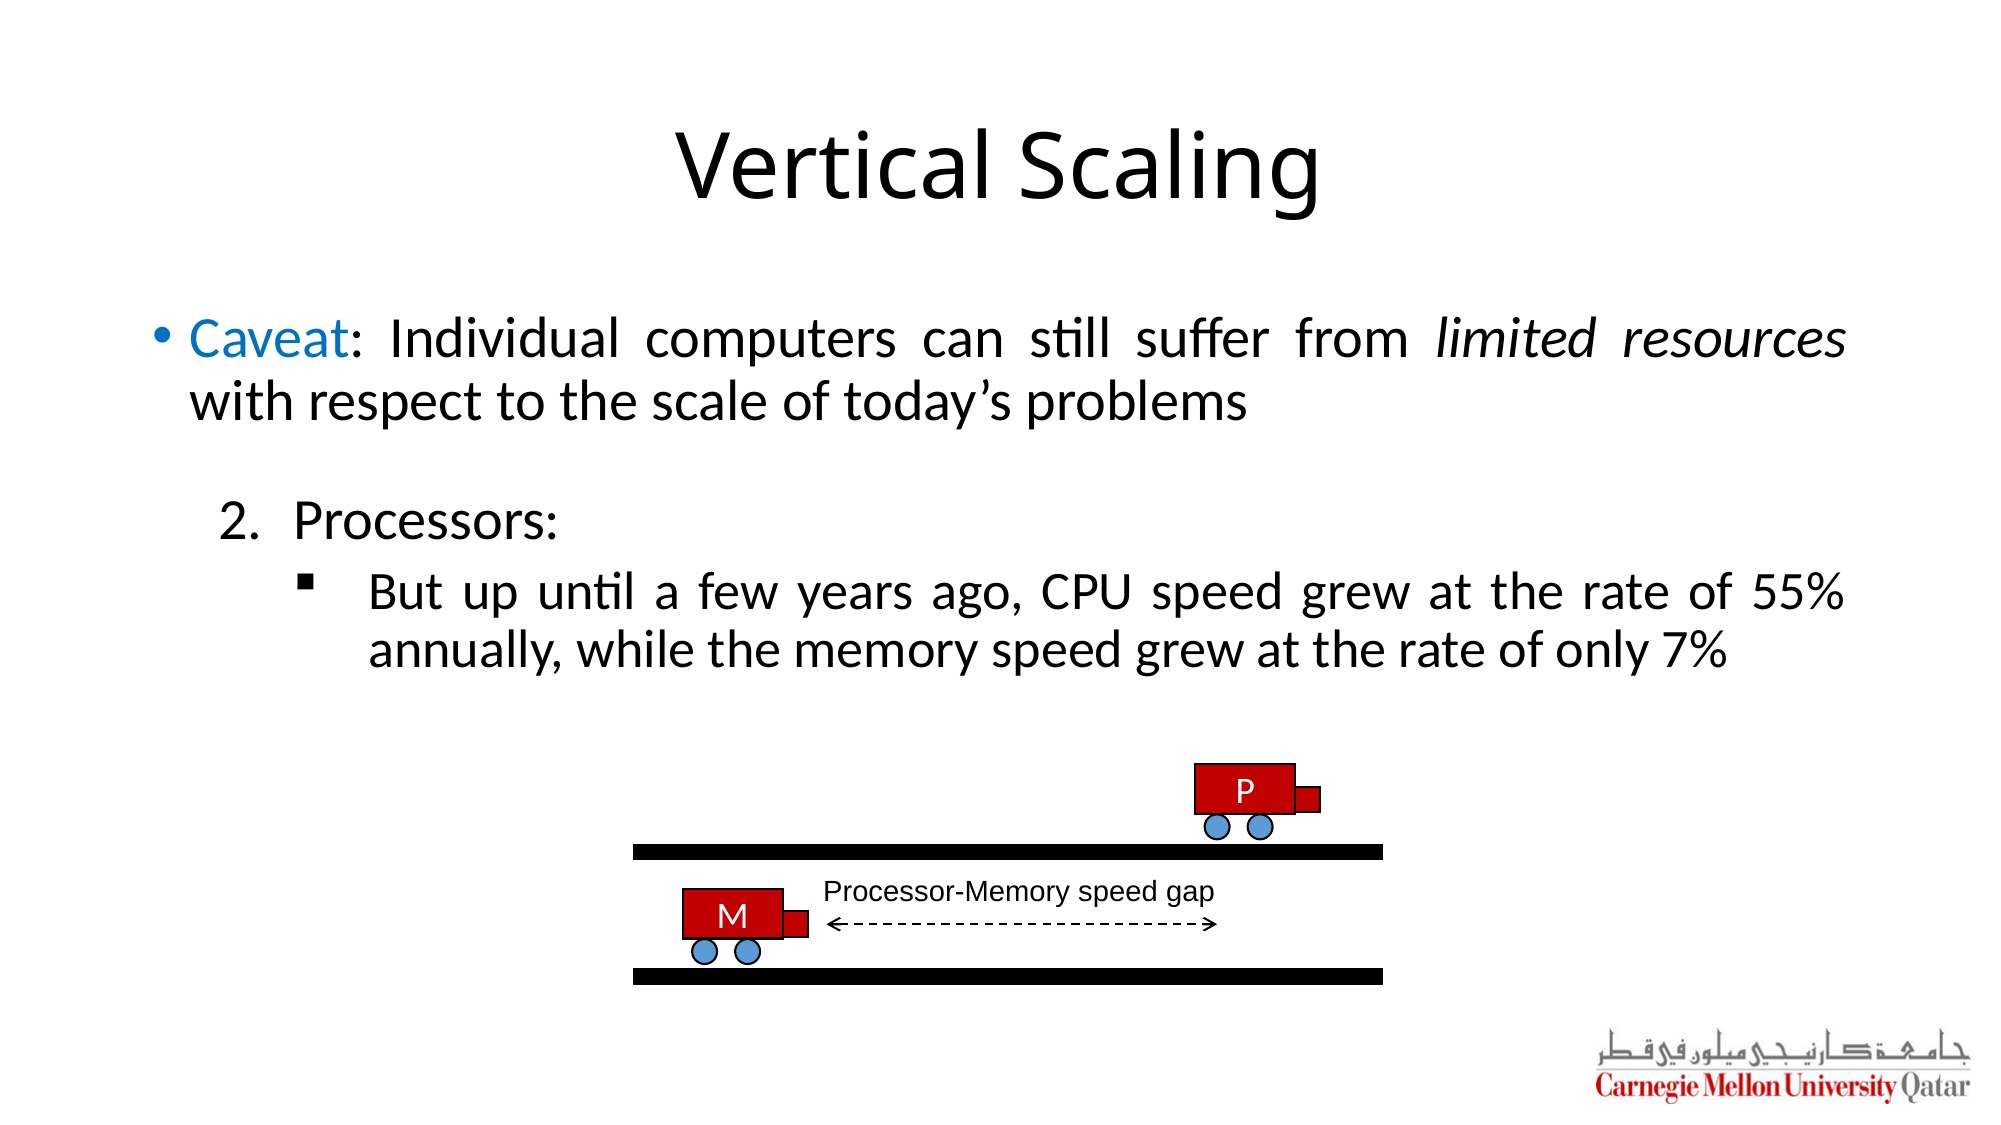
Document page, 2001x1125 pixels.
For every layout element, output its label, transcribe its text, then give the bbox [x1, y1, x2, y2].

text_box P [1194, 763, 1296, 815]
text_box [734, 938, 762, 966]
text_box [1294, 786, 1321, 813]
text_box M [682, 888, 784, 940]
text_box [691, 938, 719, 966]
text_box [782, 910, 809, 938]
title Vertical Scaling [137, 59, 1863, 278]
picture [1596, 1027, 1971, 1104]
text_box [1203, 813, 1231, 841]
text_box [1246, 813, 1274, 841]
text_box Processor-Memory speed gap [808, 865, 1231, 915]
text_box Caveat: Individual computers can still suffer from limited resources with respect to the scale of today’s problems Processors: But up until a few years ago, CPU speed grew at the rate of 55% annually, while the memory speed grew at the rate of only 7% [137, 299, 1863, 1014]
